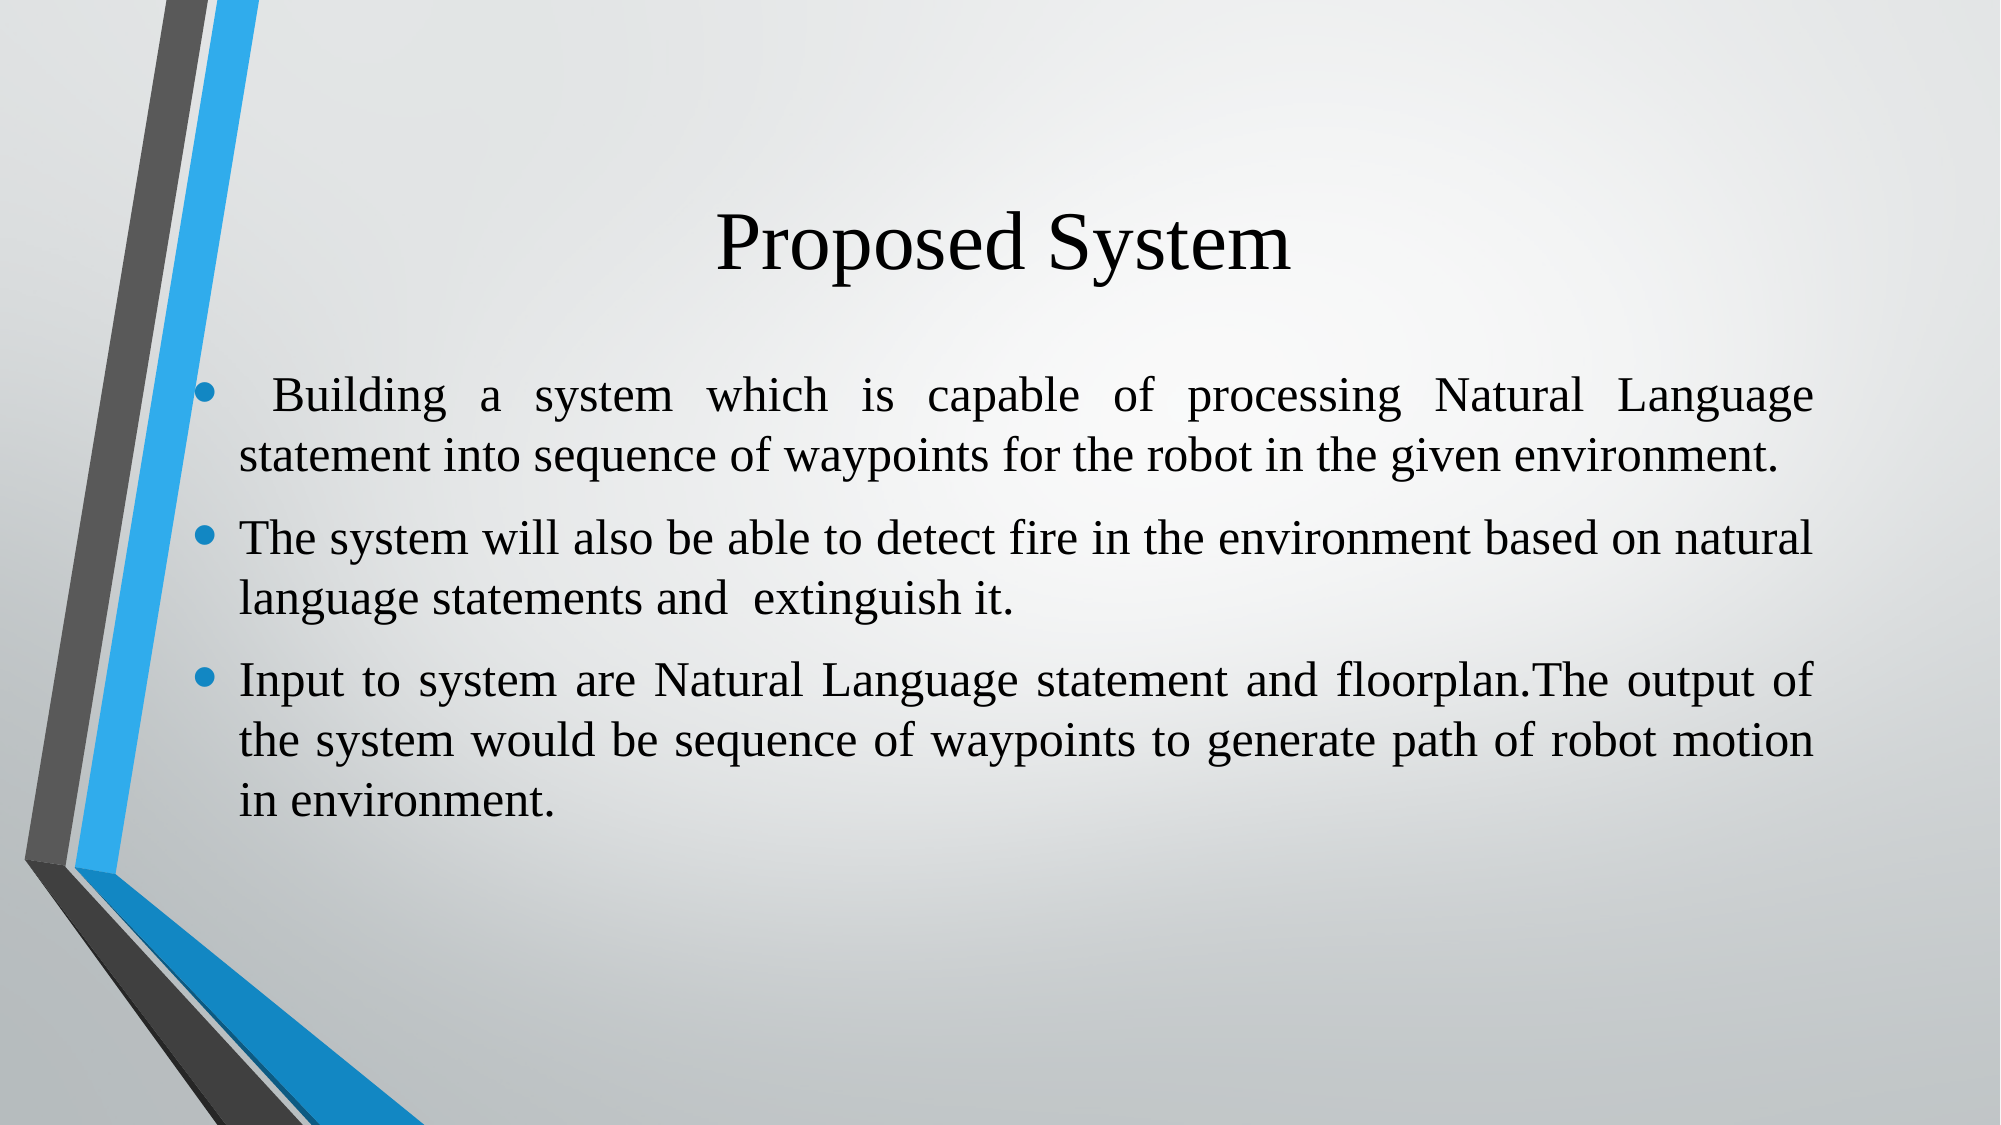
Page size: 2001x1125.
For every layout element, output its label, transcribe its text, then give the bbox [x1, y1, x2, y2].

list Building a system which is capable of processing Natural Language statement into sequence of waypoints for the robot in the given environment. The system will also be able to detect fire in the environment based on natural language statements and extinguish it. Input to system are Natural Language statement and floorplan.The output of the system would be sequence of waypoints to generate path of robot motion in environment. [177, 354, 1831, 886]
title Proposed System [177, 118, 1831, 354]
